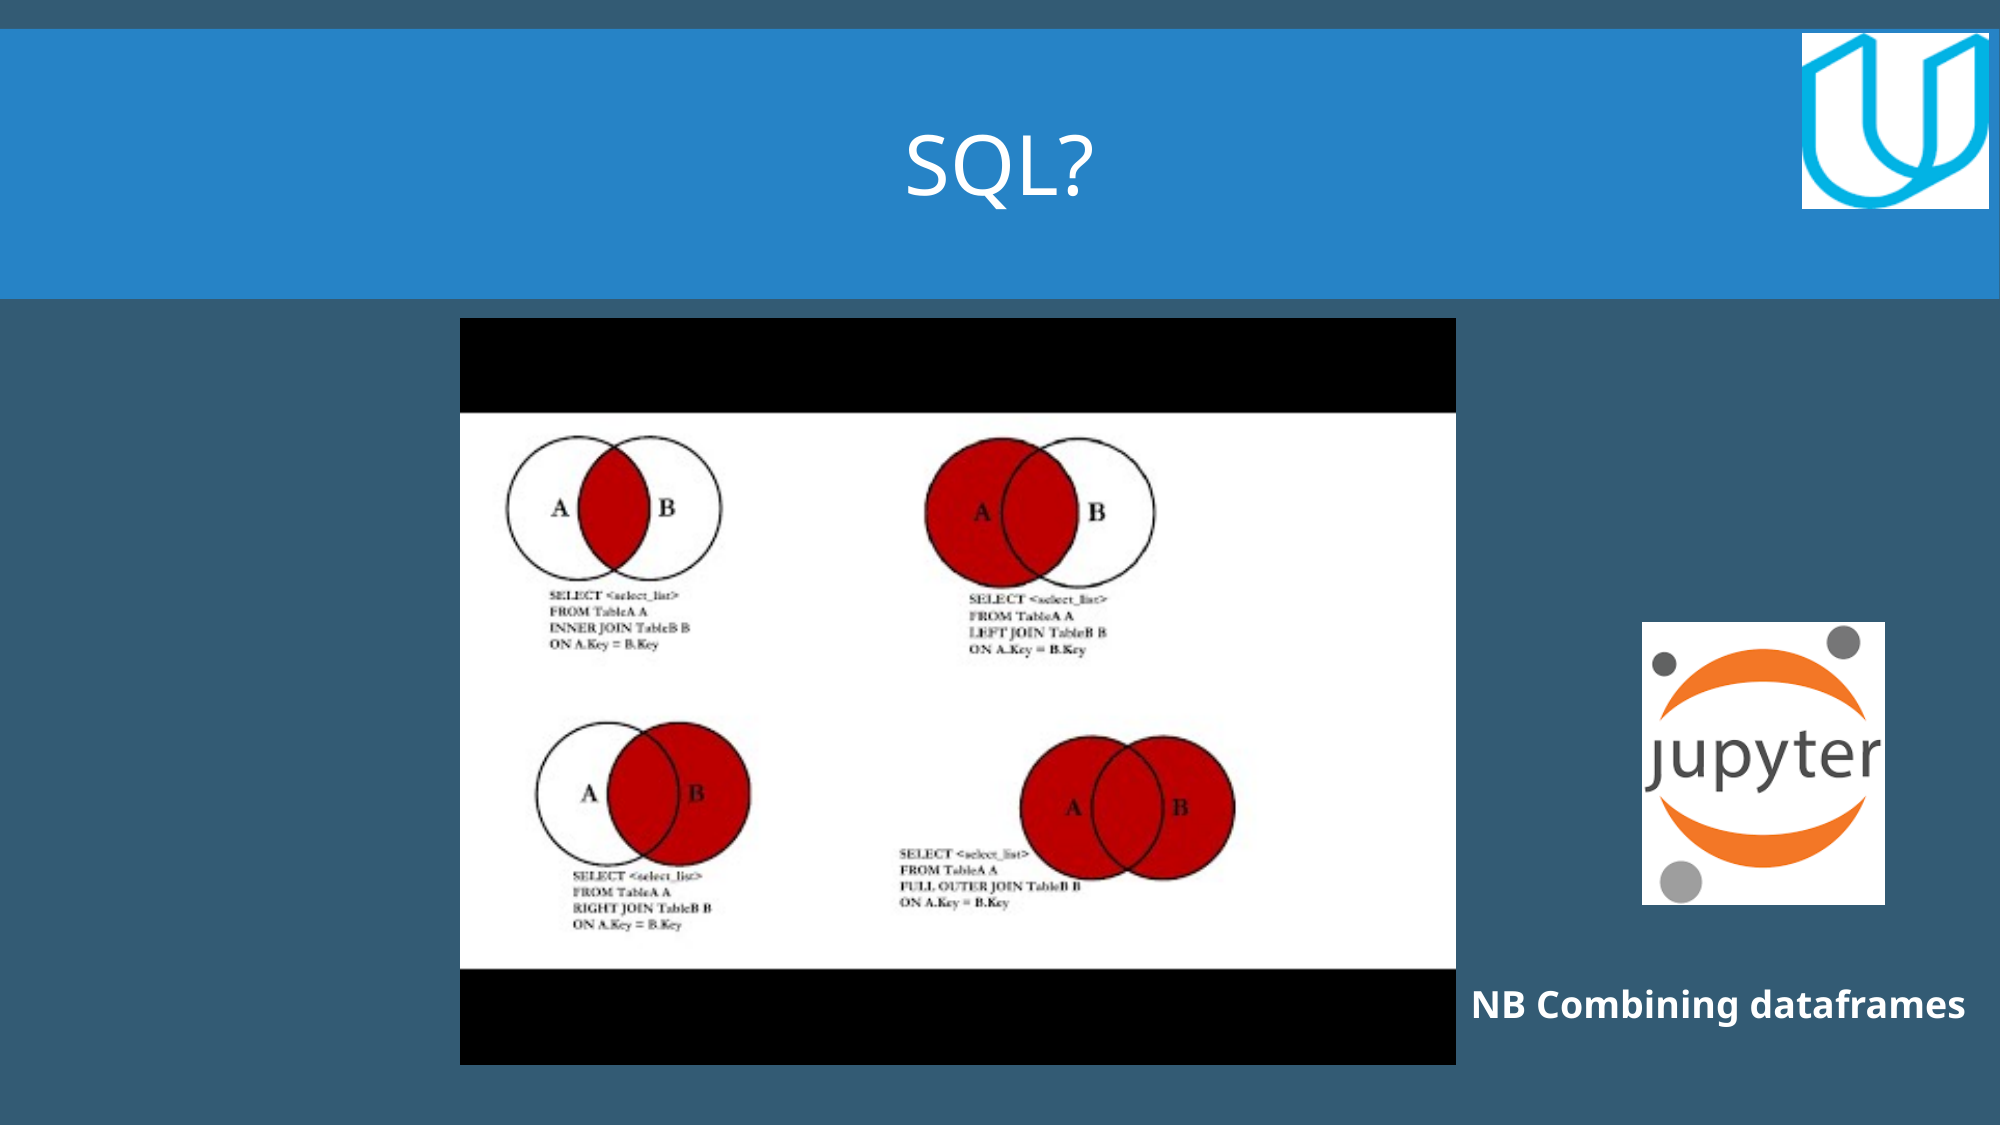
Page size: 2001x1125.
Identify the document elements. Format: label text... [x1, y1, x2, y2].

picture [1803, 159, 1866, 209]
title SQL? [197, 46, 1803, 295]
picture [1802, 33, 1989, 167]
picture [1876, 124, 1989, 209]
picture [1641, 621, 1886, 905]
picture [460, 318, 1456, 1065]
picture [1933, 47, 1974, 167]
text_box NB Combining dataframes [1462, 973, 1982, 1034]
picture [1816, 47, 1912, 197]
